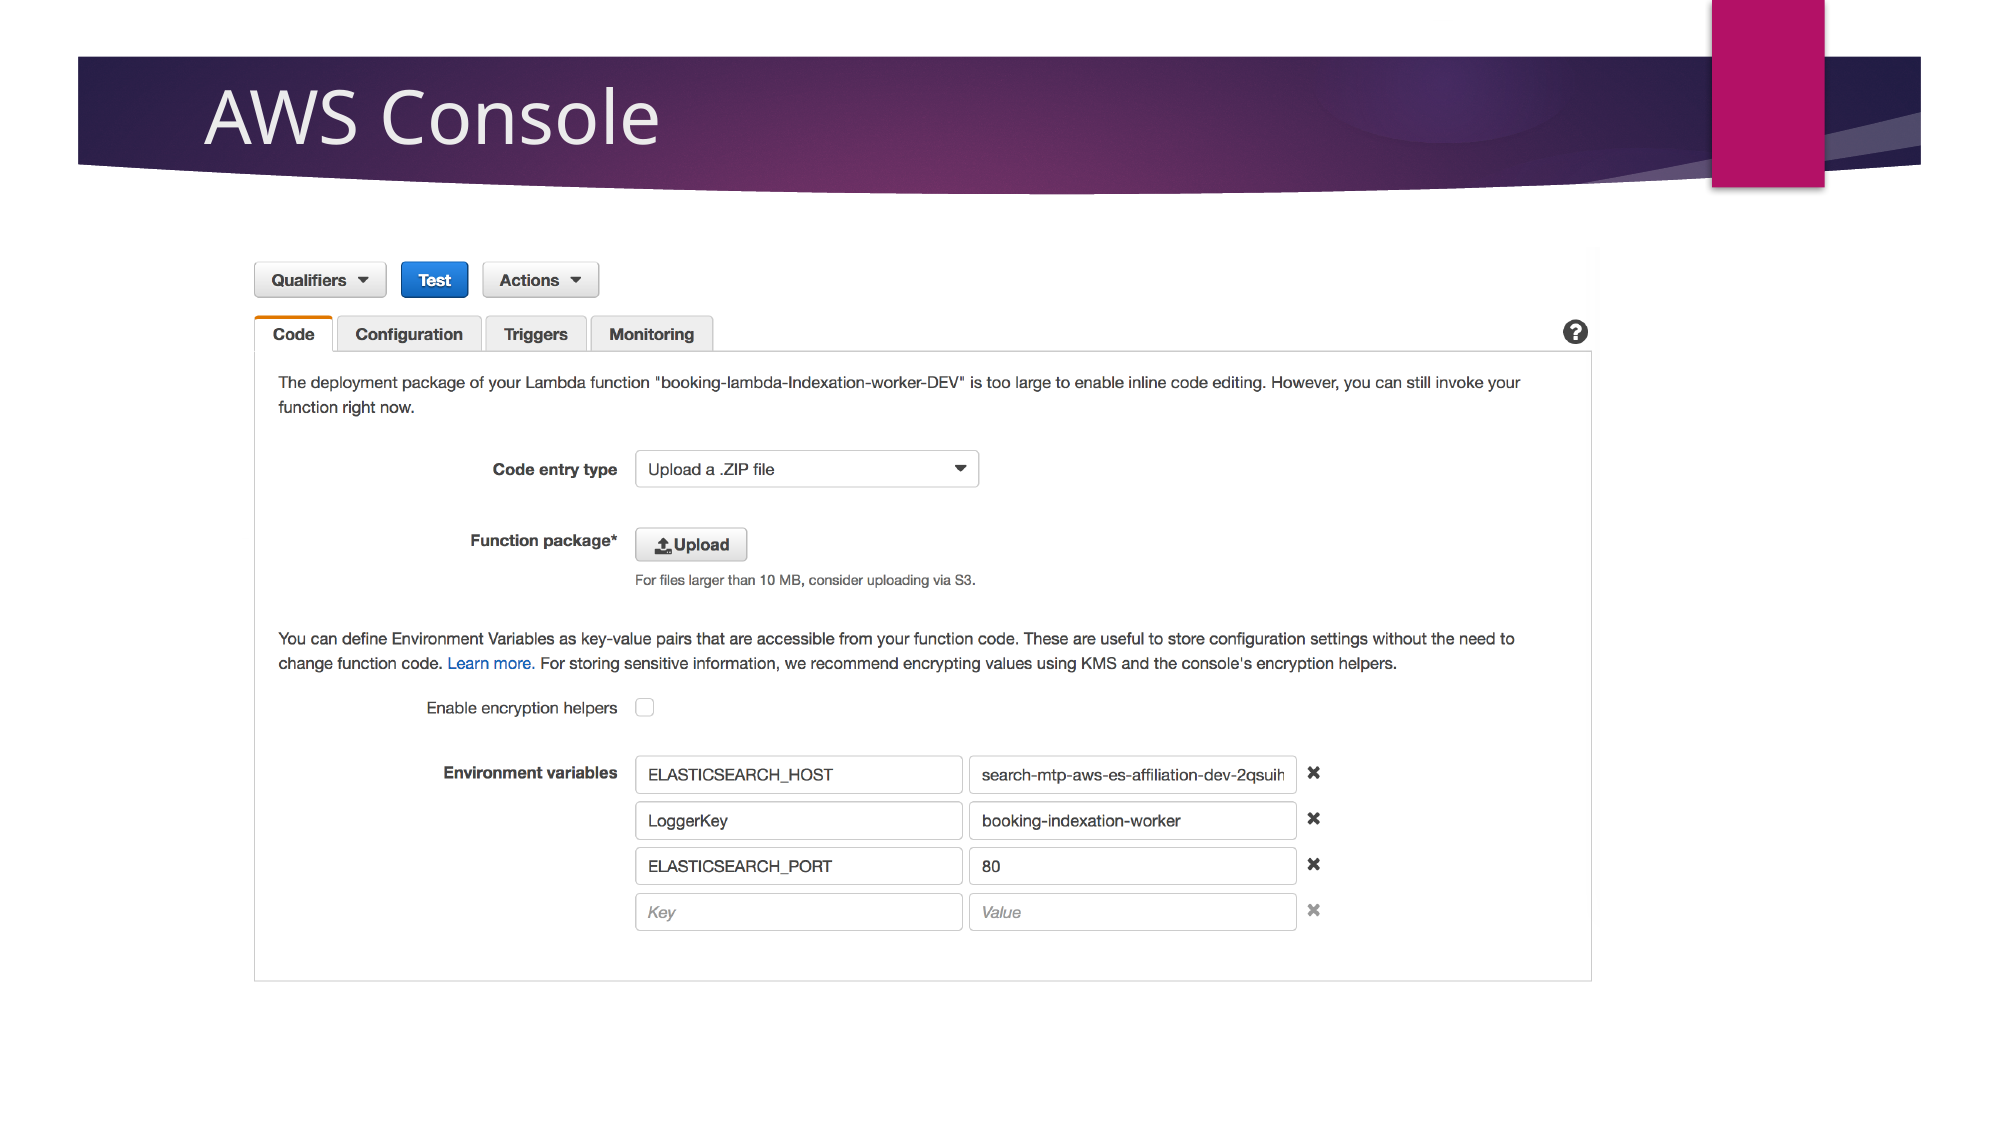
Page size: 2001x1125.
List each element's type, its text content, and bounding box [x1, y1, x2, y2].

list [248, 246, 1600, 993]
title AWS Console [189, 56, 1627, 173]
